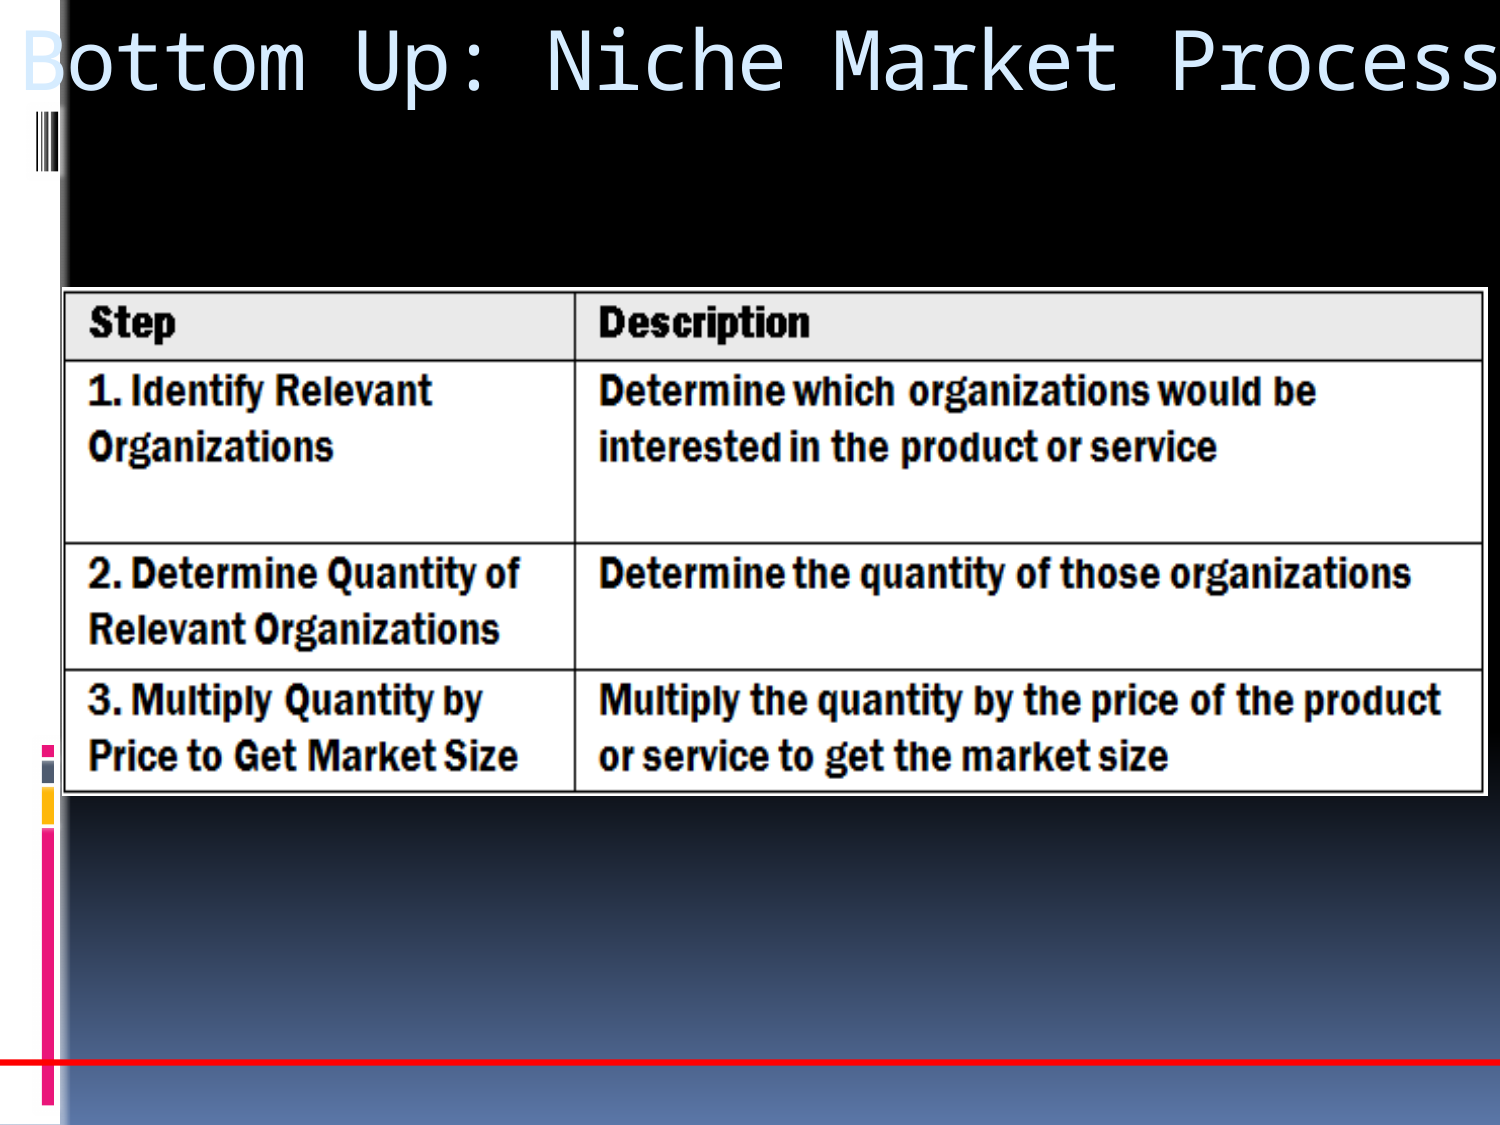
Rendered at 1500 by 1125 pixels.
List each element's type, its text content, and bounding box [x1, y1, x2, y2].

text_box Bottom Up: Niche Market Process [3, 0, 1500, 115]
picture [61, 286, 1488, 797]
